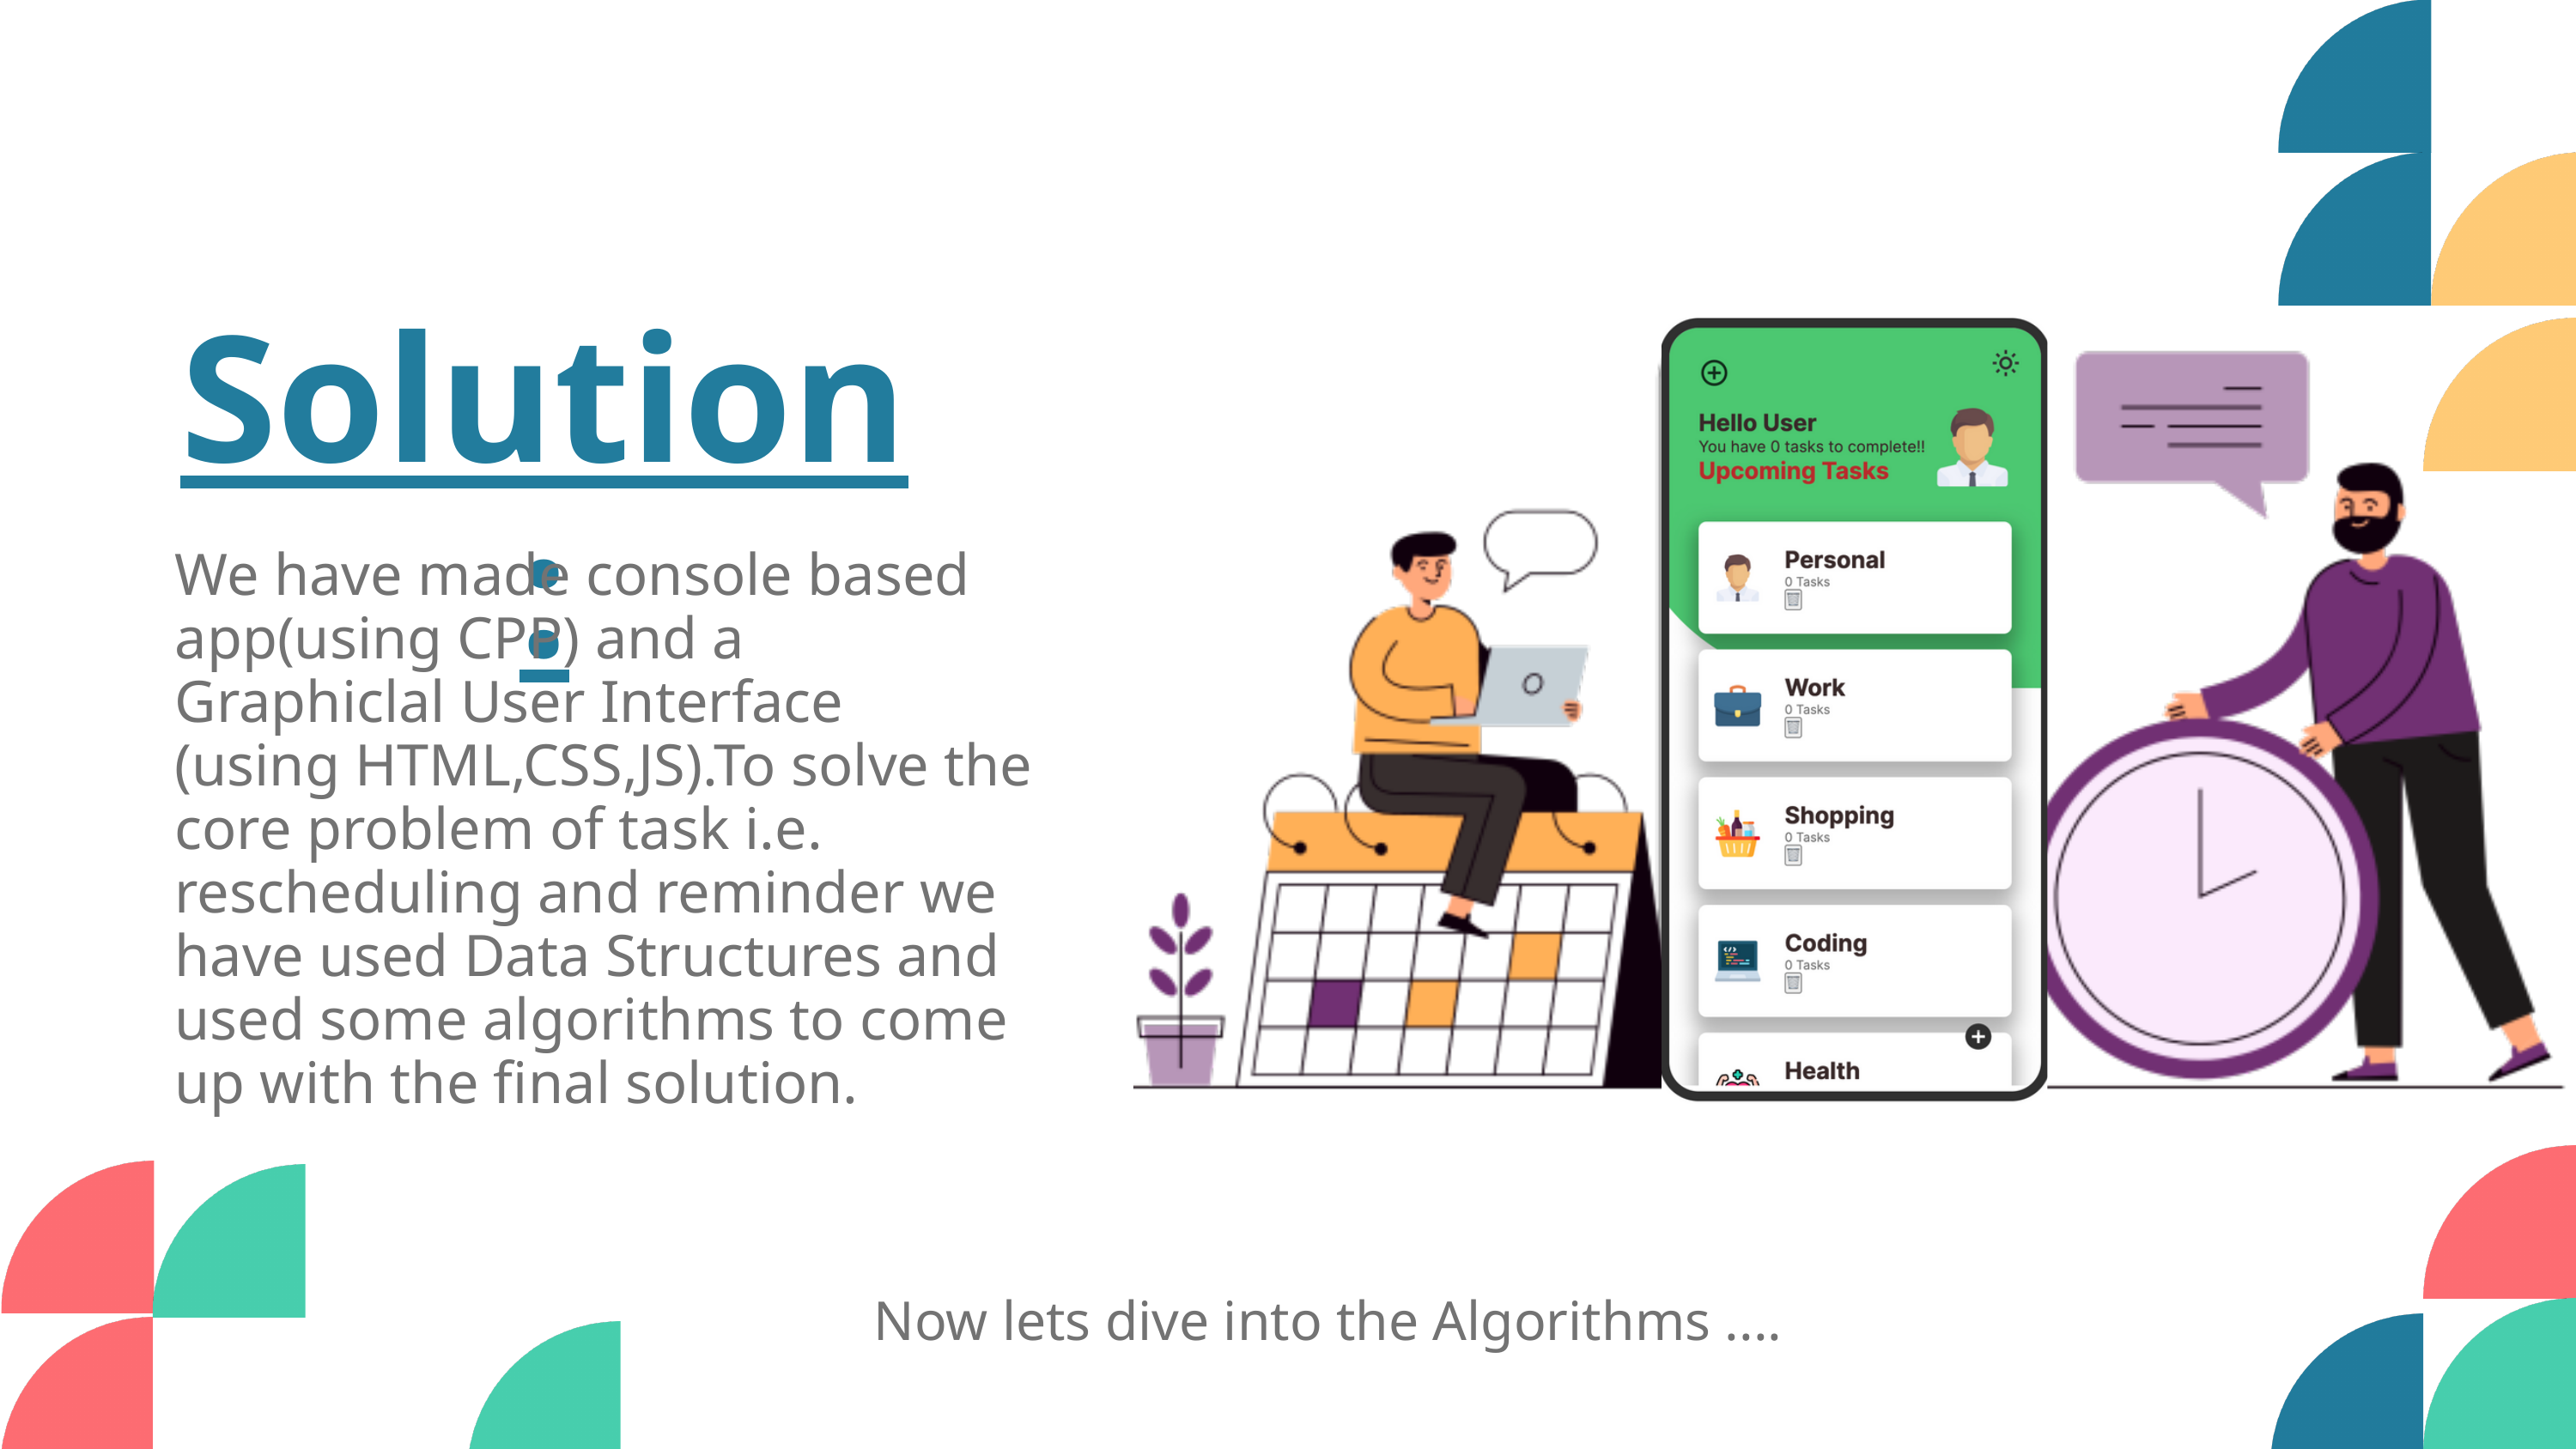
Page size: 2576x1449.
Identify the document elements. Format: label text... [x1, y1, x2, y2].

text_box Now lets dive into the Algorithms .... [729, 1291, 1929, 1351]
text_box [2432, 152, 2576, 306]
text_box [1, 1161, 155, 1314]
text_box [2270, 1313, 2424, 1449]
text_box [2278, 152, 2432, 306]
text_box We have made console based app(using CPP) and a Graphiclal User Interface (using HTML,CSS,JS).To solve the core problem of task i.e. rescheduling and reminder we have used Data Structures and used some algorithms to come up with the final solution. [174, 543, 1056, 1115]
text_box [152, 1164, 306, 1318]
text_box [2423, 318, 2576, 330]
text_box Solution: [174, 302, 914, 543]
text_box [2423, 1298, 2576, 1449]
text_box [2048, 330, 2576, 1093]
text_box [2278, 0, 2432, 152]
text_box [1133, 330, 1662, 1093]
text_box [2423, 1145, 2576, 1298]
text_box [0, 1317, 153, 1449]
text_box [1662, 318, 2048, 1106]
text_box [467, 1321, 621, 1449]
